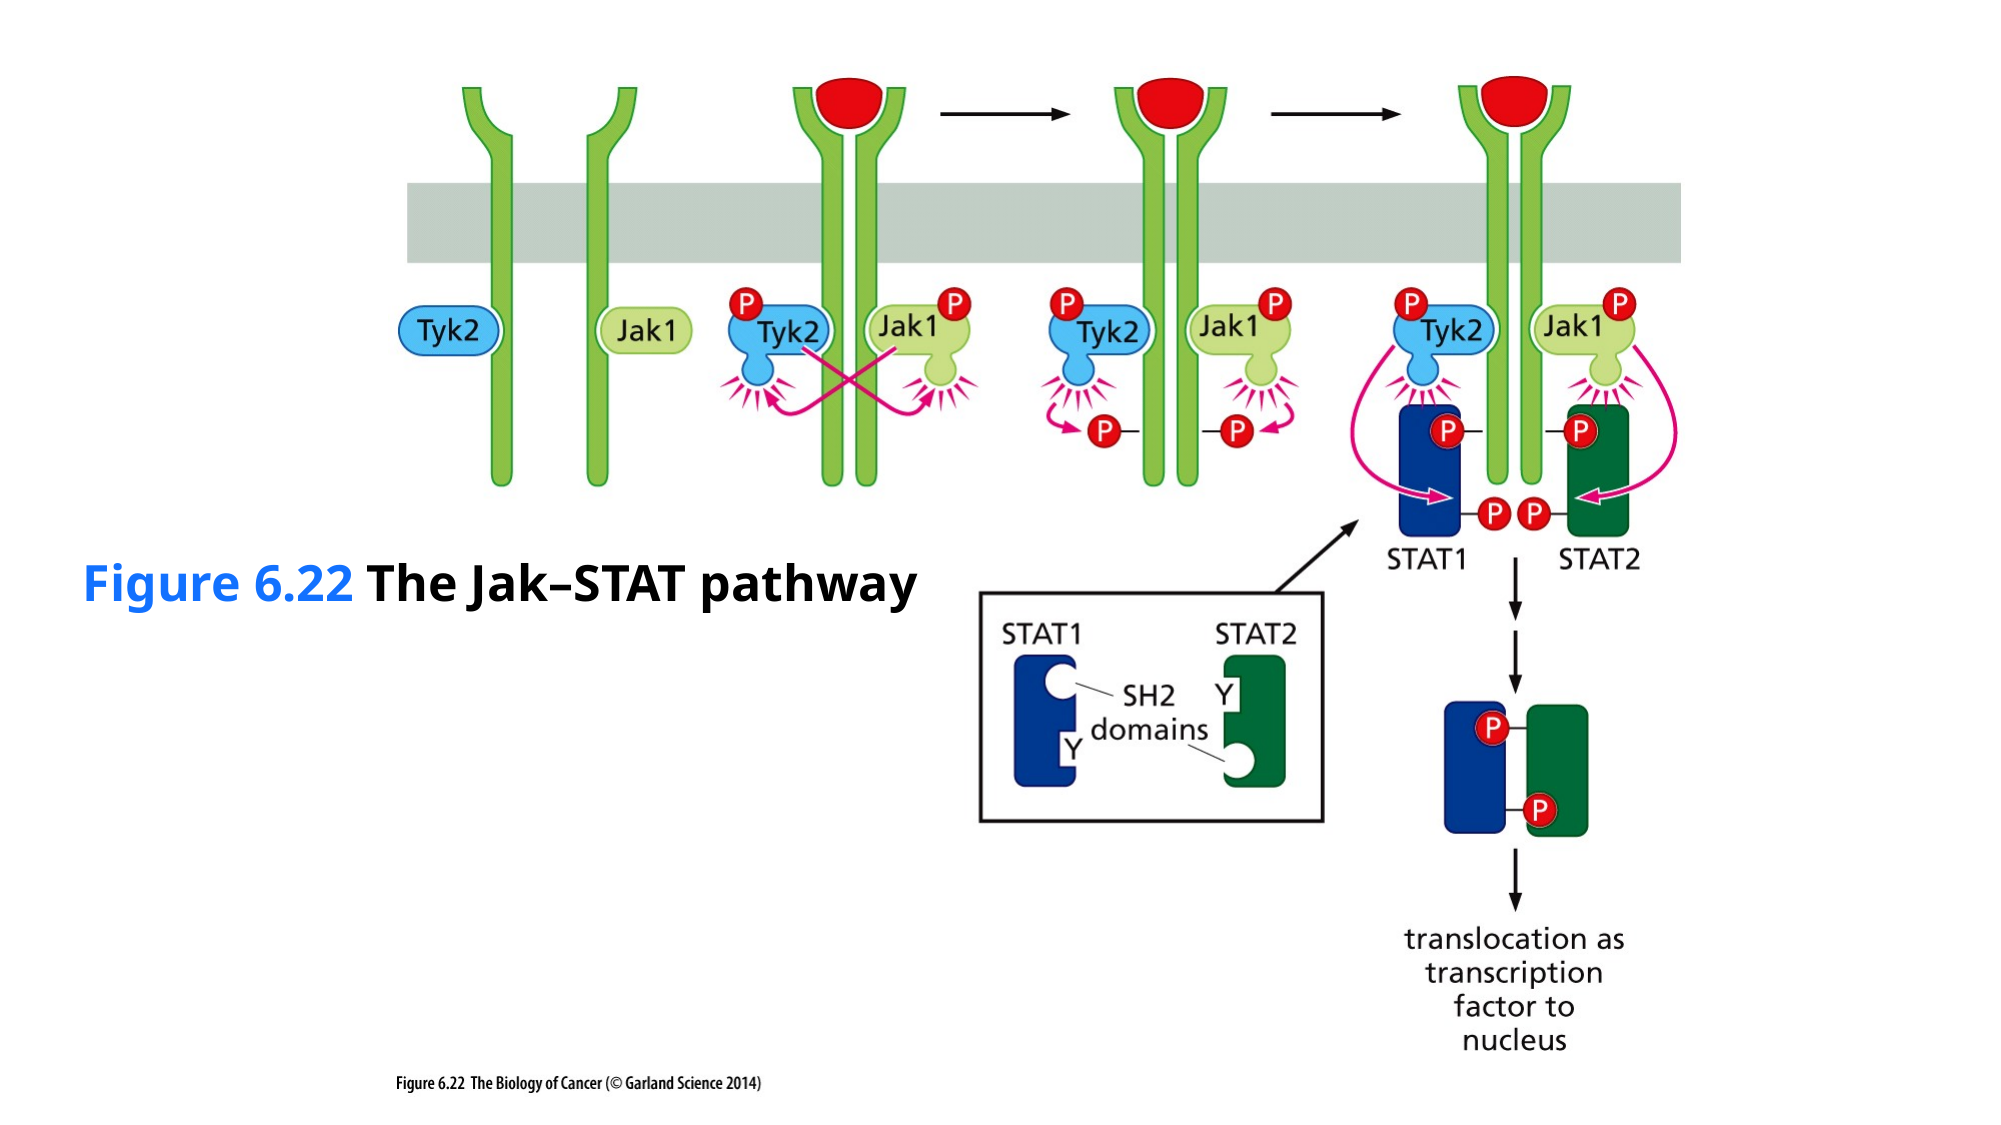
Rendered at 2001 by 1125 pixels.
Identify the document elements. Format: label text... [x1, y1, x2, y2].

picture [388, 66, 1691, 1097]
text_box Figure 6.22 The Jak–STAT pathway [67, 543, 388, 619]
